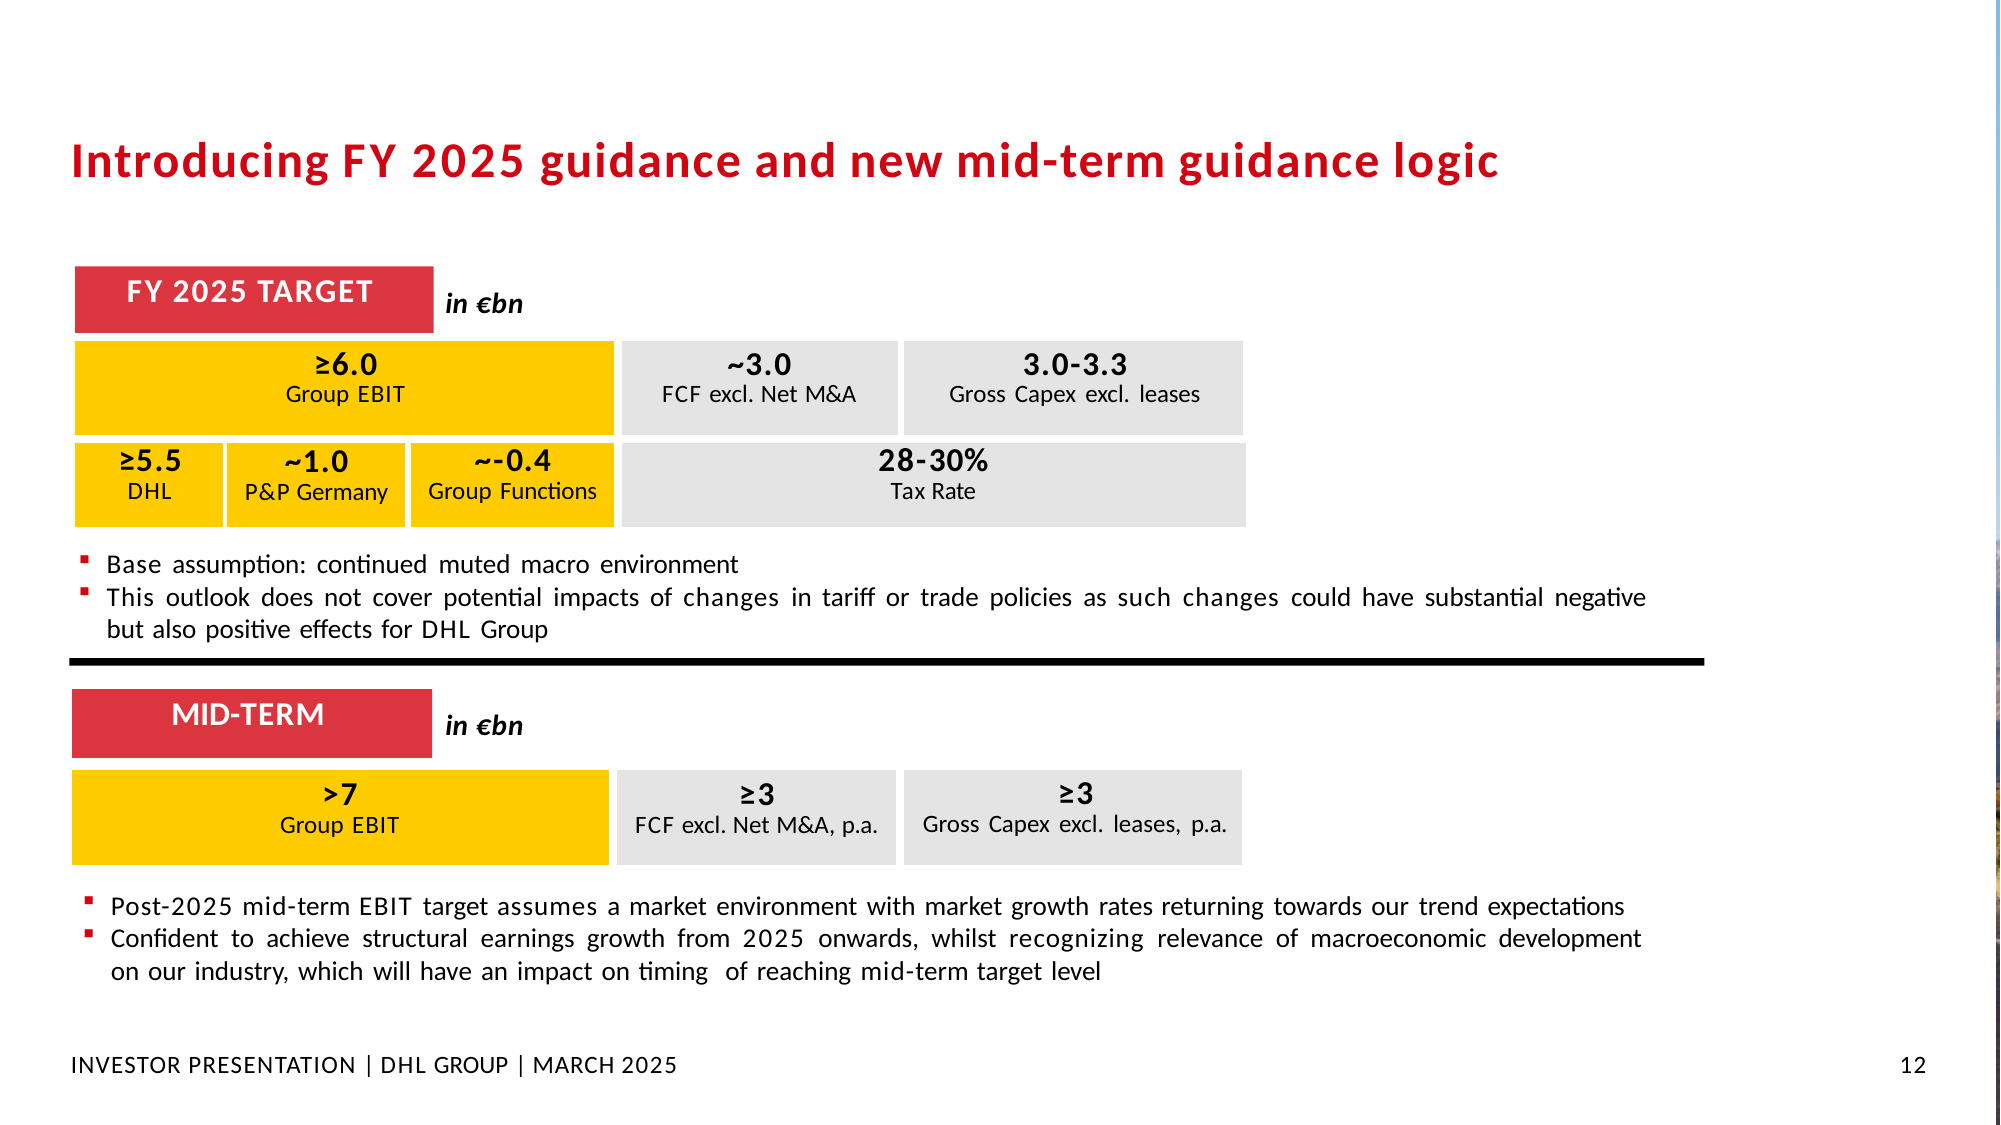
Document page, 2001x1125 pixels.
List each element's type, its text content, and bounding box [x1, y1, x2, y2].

text_box [69, 658, 1041, 666]
table_cell 28-30% Tax Rate [622, 443, 1041, 527]
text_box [1046, 0, 2000, 1125]
table_cell ~-0.4 Group Functions [411, 443, 614, 527]
table_header in €bn [434, 266, 1041, 333]
table_cell ≥6.0 Group EBIT [75, 341, 614, 435]
title Introducing FY 2025 guidance and new mid-term guidance logic [68, 125, 1041, 316]
text_box Base assumption: continued muted macro environment This outlook does not cover potential impacts of changes in tariff or trade policies as such changes could have substantial negative but also positive effects for DHL Group [76, 544, 1041, 644]
footer INVESTOR PRESENTATION | DHL GROUP | MARCH 2025 [68, 1048, 684, 1125]
table_cell >7 Group EBIT [72, 770, 609, 865]
table_header MID-TERM [72, 689, 432, 758]
table_cell ~3.0 FCF excl. Net M&A [622, 341, 898, 435]
text_box Post-2025 mid-term EBIT target assumes a market environment with market growth rates returning towards our trend expectations Confident to achieve structural earnings growth from 2025 onwards, whilst recognizing relevance of macroeconomic development on our industry, which will have an impact on timing of reaching mid-term target level [80, 886, 1041, 986]
table_header in €bn [432, 689, 1041, 758]
table_cell 3.0-3.3 Gross Capex excl. leases [904, 341, 1041, 435]
table_cell ≥5.5 DHL [75, 443, 223, 527]
table_cell ≥3 FCF excl. Net M&A, p.a. [617, 770, 896, 865]
table_cell ≥3 Gross Capex excl. leases, p.a. [904, 770, 1041, 865]
table_header FY 2025 TARGET [75, 266, 434, 333]
table_cell ~1.0 P&P Germany [227, 443, 405, 527]
